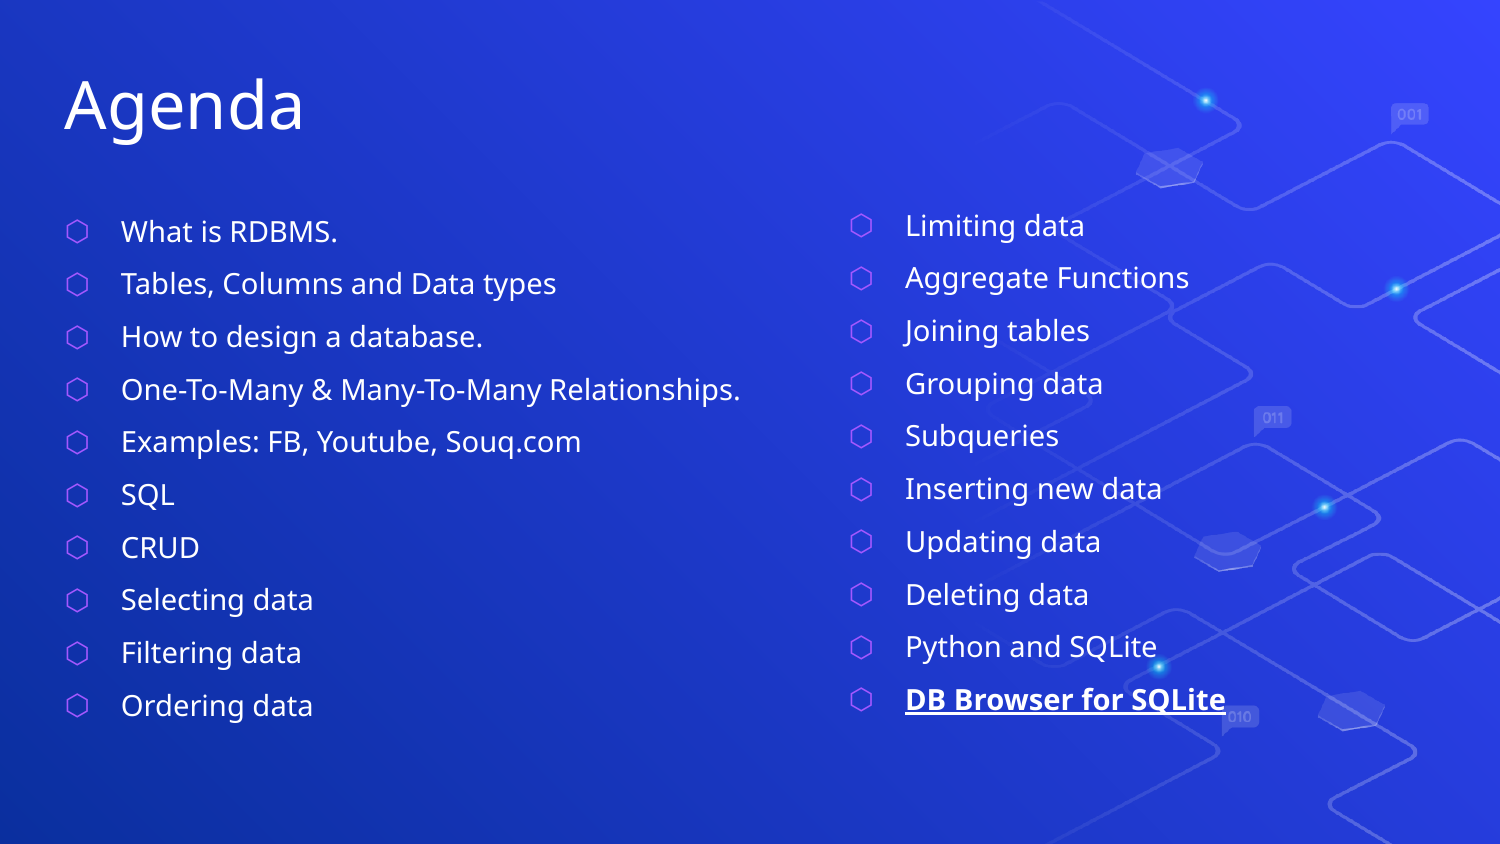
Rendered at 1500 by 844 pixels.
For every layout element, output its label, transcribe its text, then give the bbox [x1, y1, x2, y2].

text_box Limiting data Aggregate Functions Joining tables Grouping data Subqueries Inserting new data Updating data Deleting data Python and SQLite DB Browser for SQLite [848, 101, 1420, 455]
picture [0, 0, 1500, 844]
list Agenda What is RDBMS. Tables, Columns and Data types How to design a database. One-To-Many & Many-To-Many Relationships. Examples: FB, Youtube, Souq.com SQL CRUD Selecting data Filtering data Ordering data [64, 50, 1420, 404]
